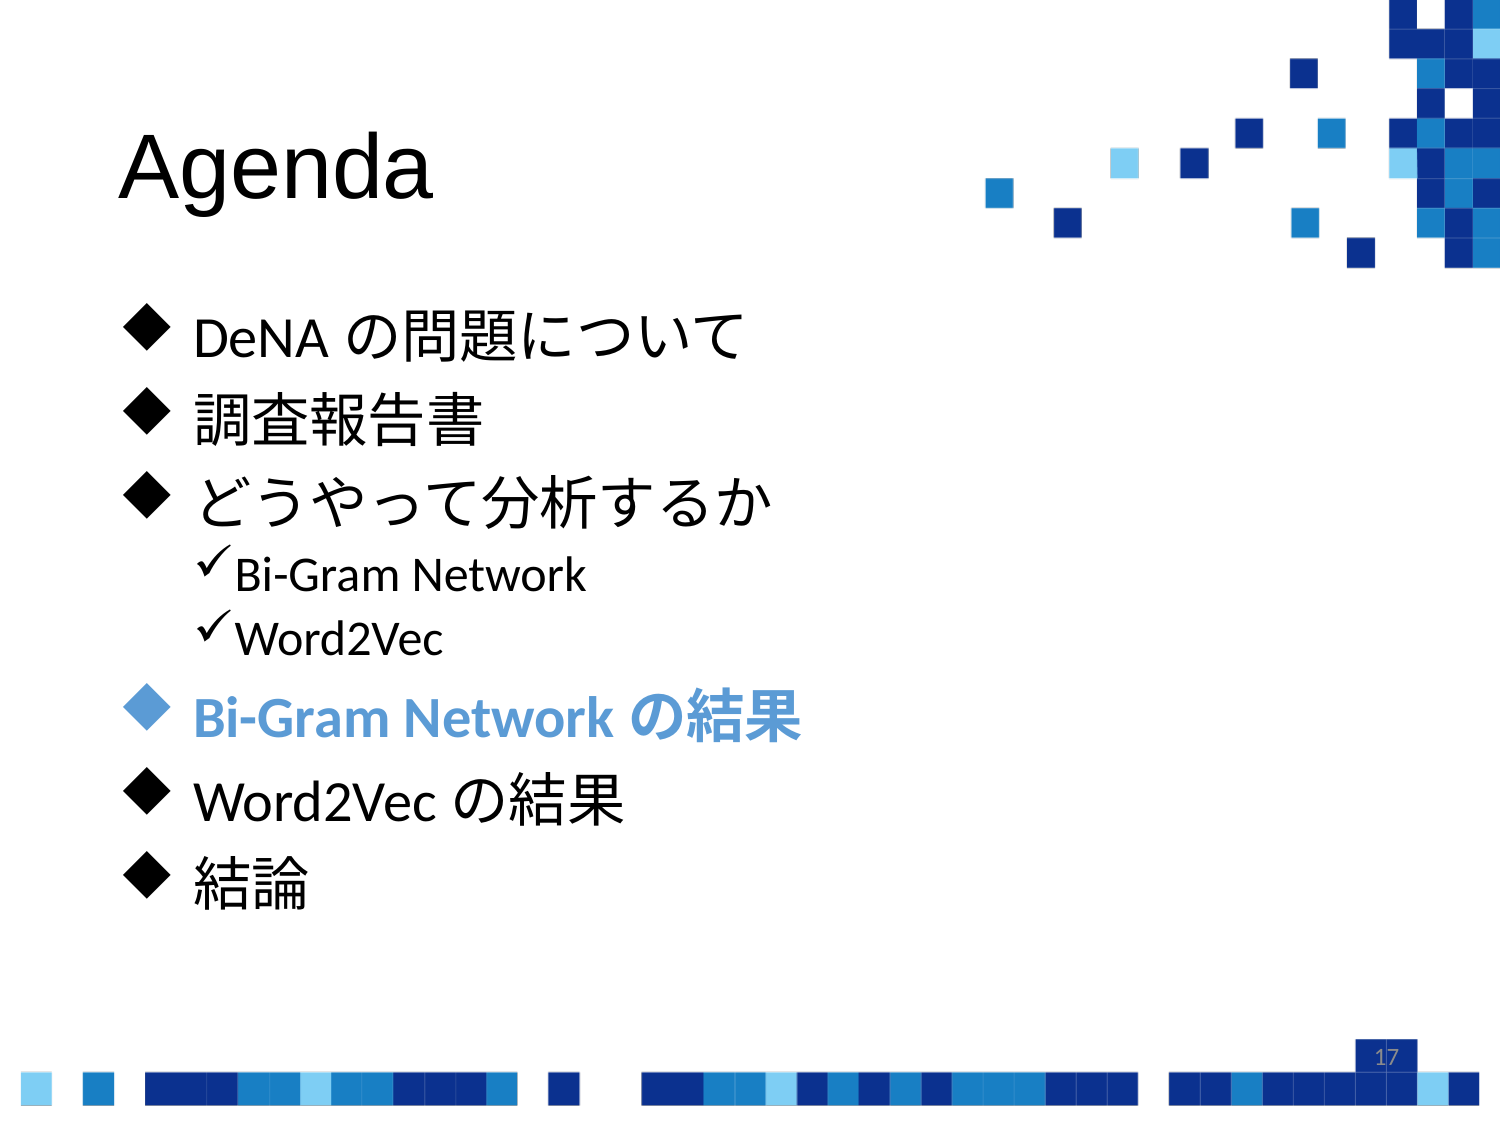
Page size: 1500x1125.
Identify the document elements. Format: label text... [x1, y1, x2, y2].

picture [0, 0, 1500, 1125]
list DeNAの問題について 調査報告書 どうやって分析するか Bi-Gram Network Word2Vec Bi-Gram Networkの結果 Word2Vecの結果 結論 [103, 299, 1397, 1014]
